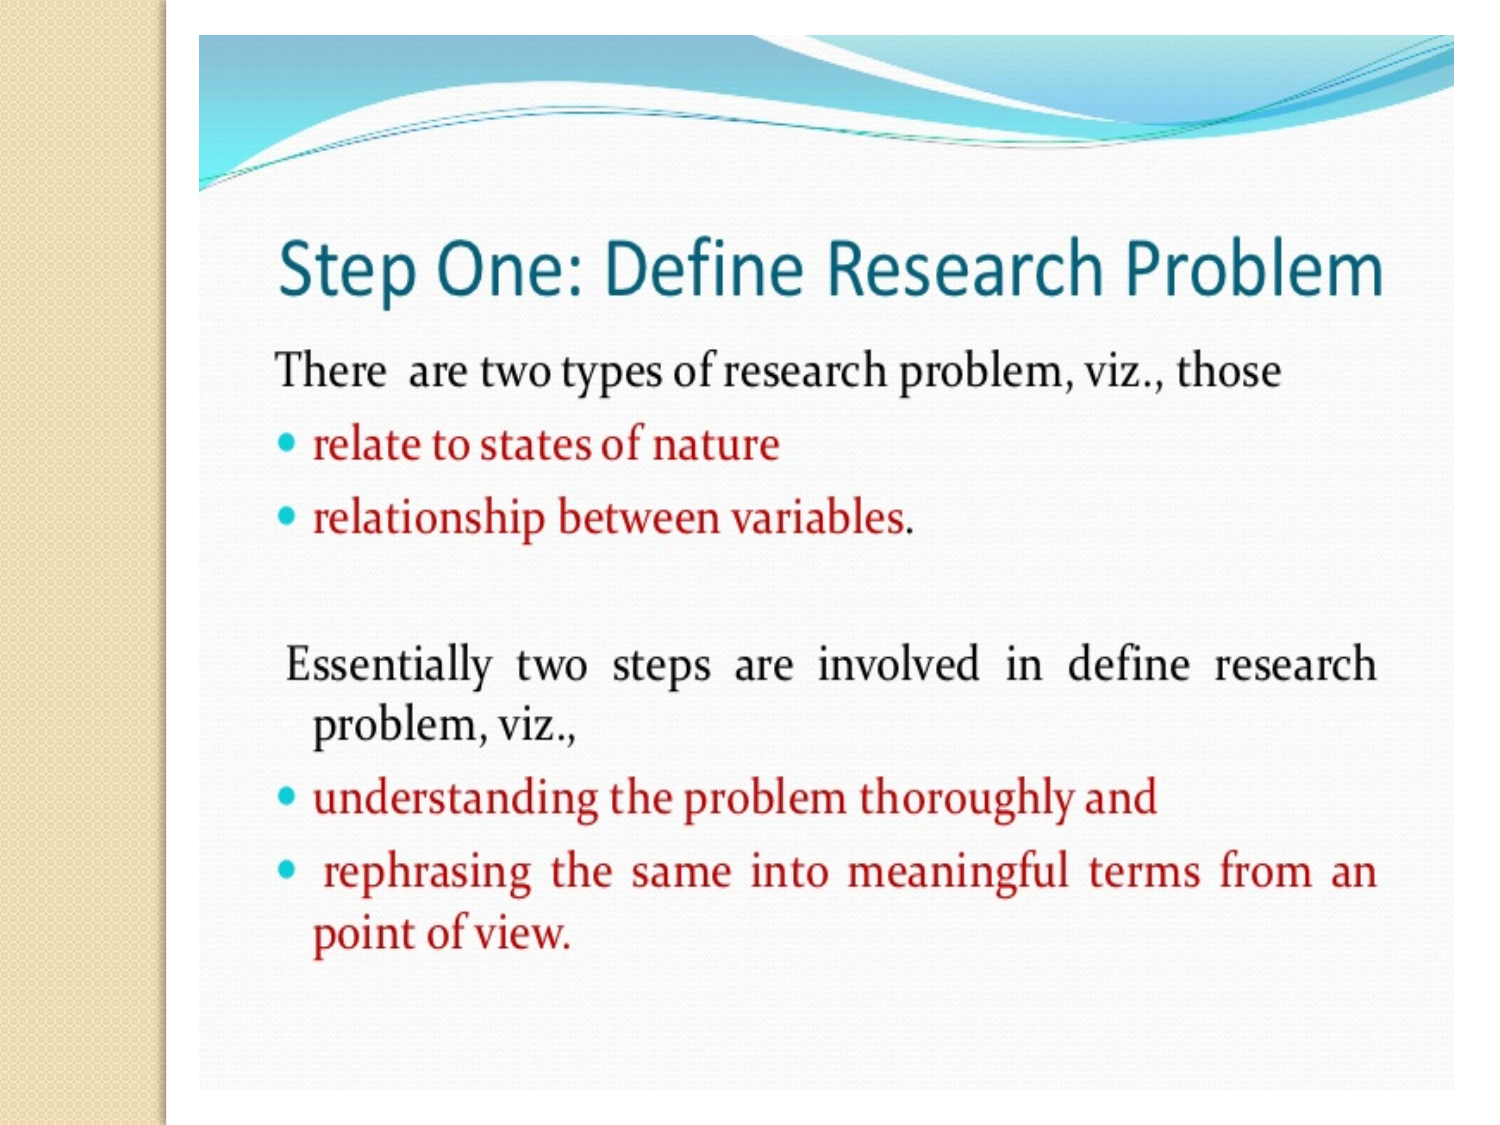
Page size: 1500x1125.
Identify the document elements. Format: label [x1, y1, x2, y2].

picture [198, 34, 1454, 1091]
